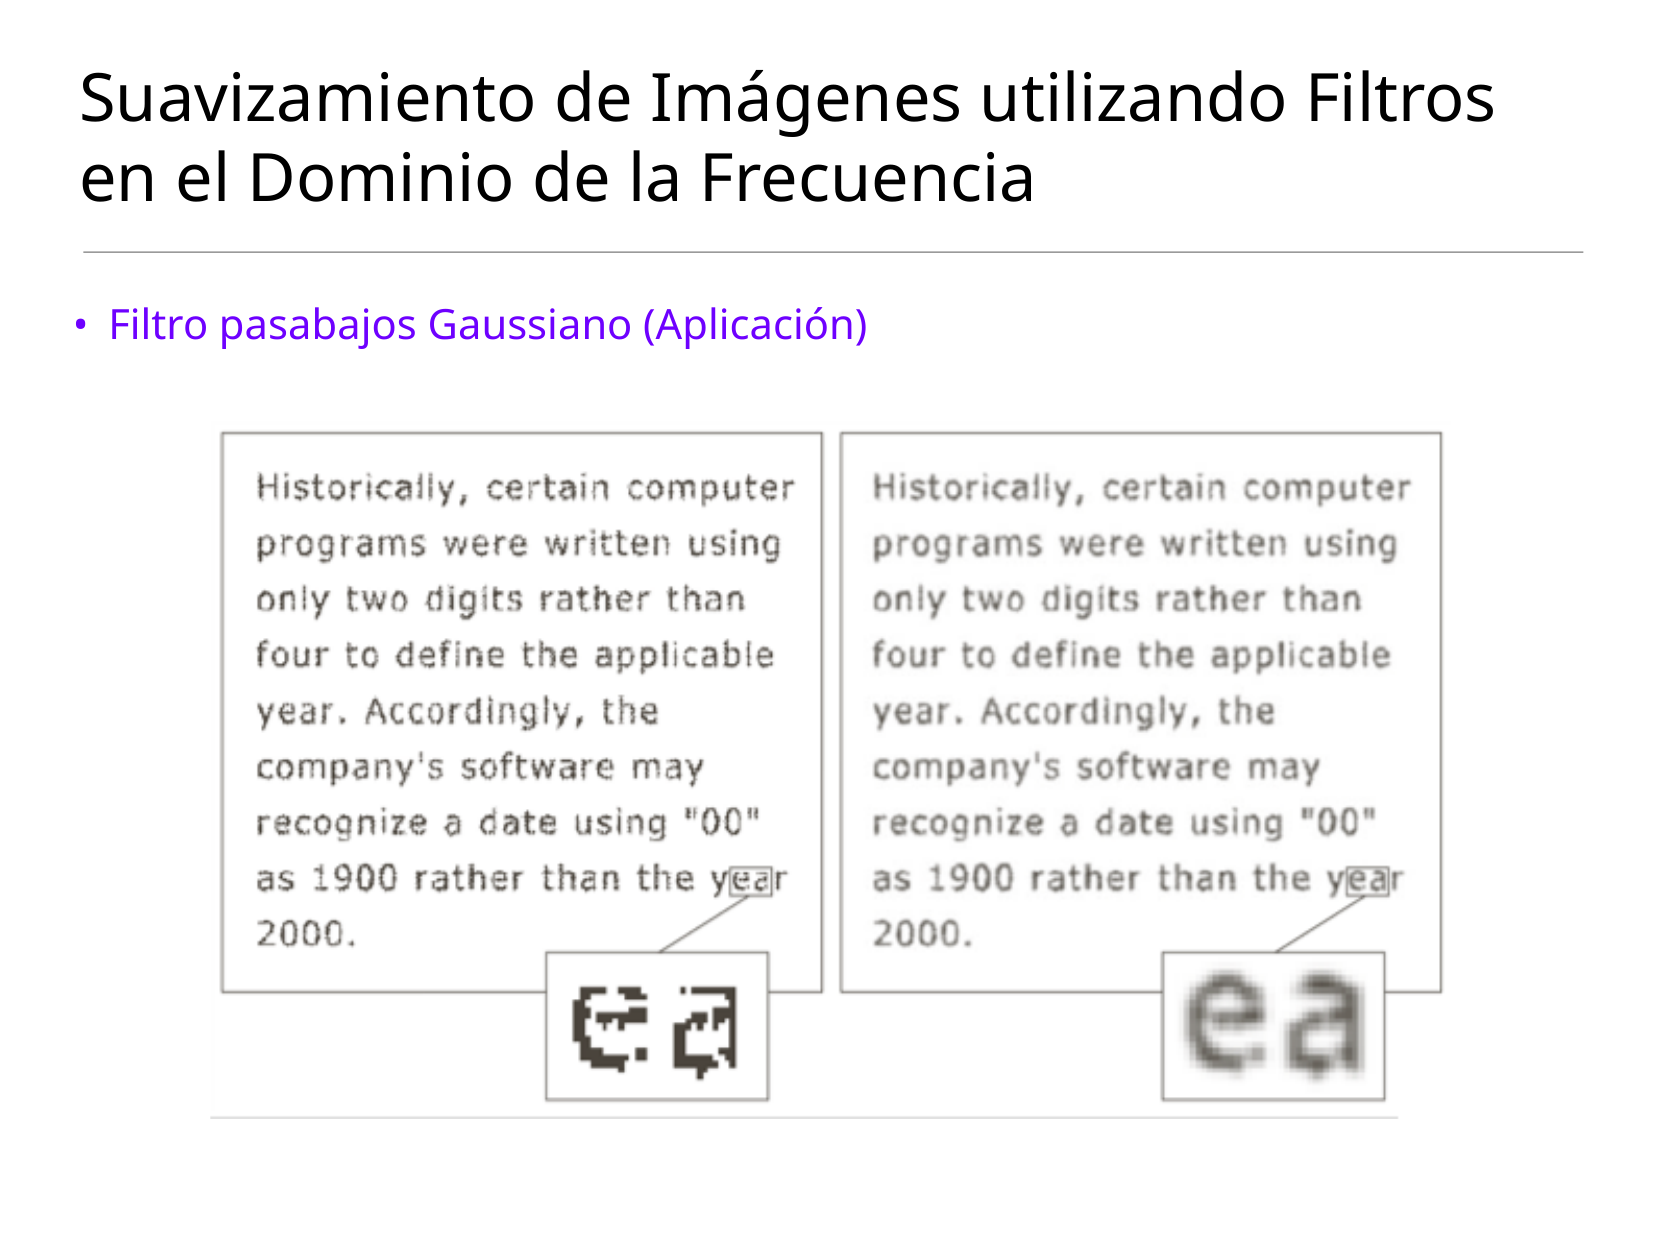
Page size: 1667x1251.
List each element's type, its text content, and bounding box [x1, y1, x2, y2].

picture [210, 420, 1457, 1119]
title Suavizamiento de Imágenes utilizando Filtros en el Dominio de la Frecuencia [72, 41, 1595, 222]
text_box Filtro pasabajos Gaussiano (Aplicación) [72, 297, 1594, 1140]
